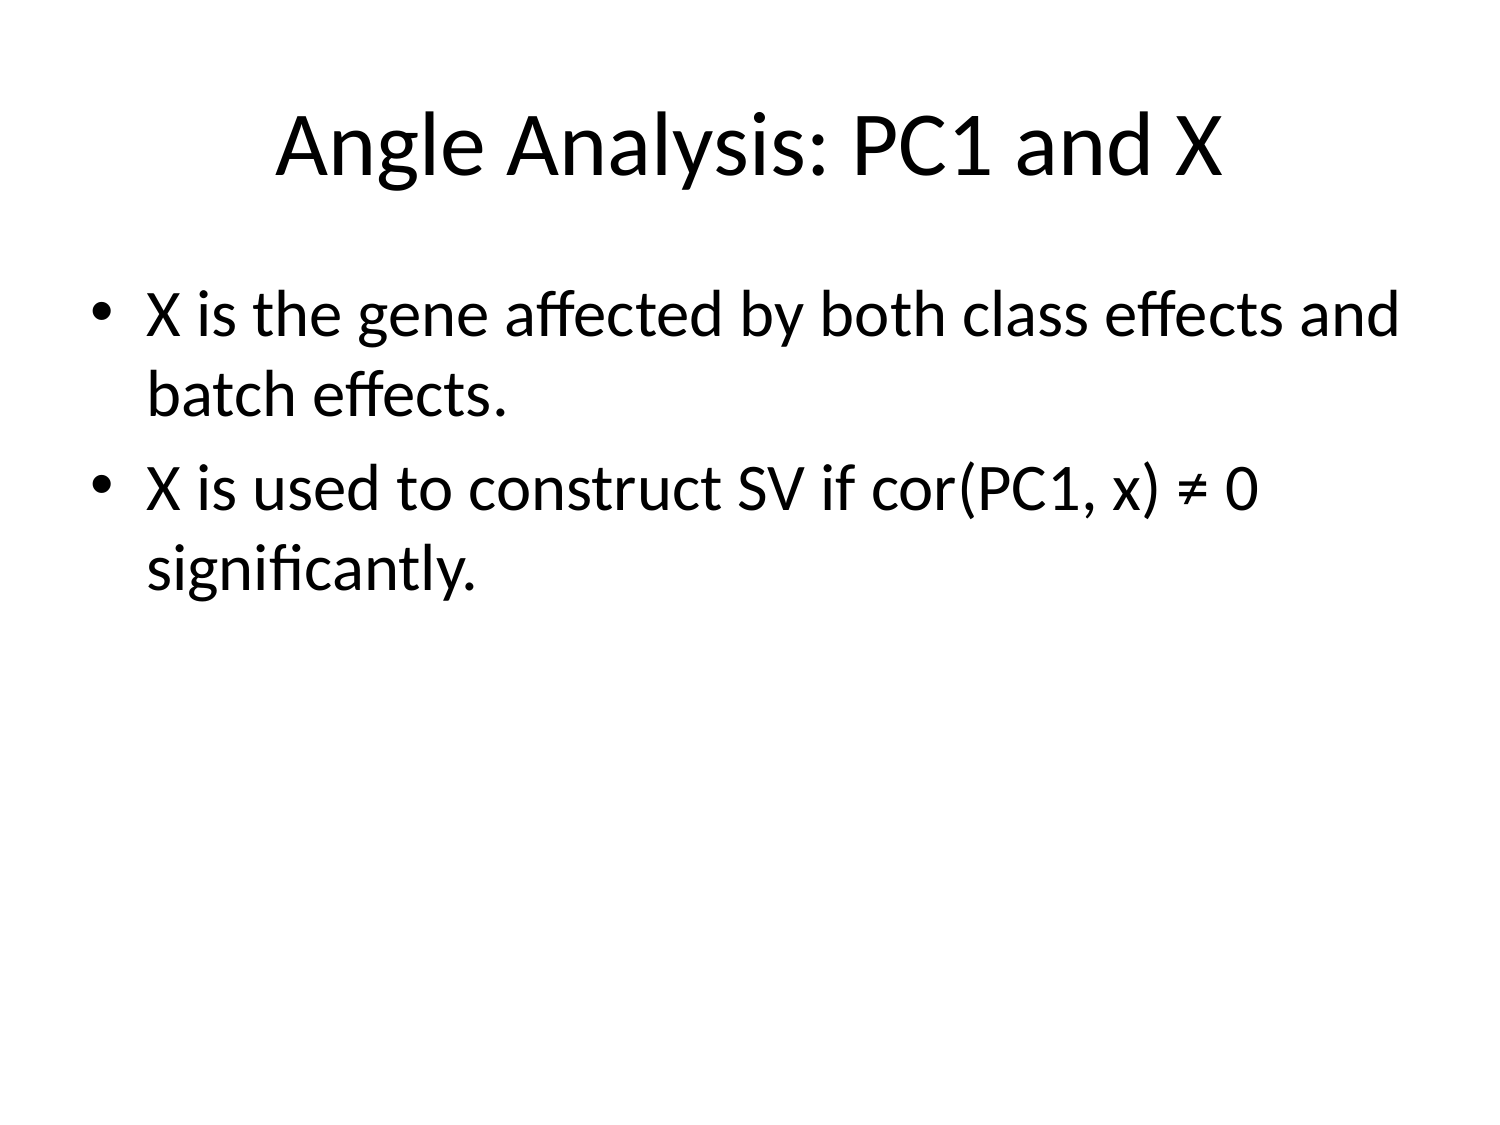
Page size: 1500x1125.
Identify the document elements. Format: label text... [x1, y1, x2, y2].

list X is the gene affected by both class effects and batch effects. X is used to construct SV if cor(PC1, x) ≠ 0 significantly. [75, 262, 1425, 1005]
title Angle Analysis: PC1 and X [75, 45, 1425, 233]
